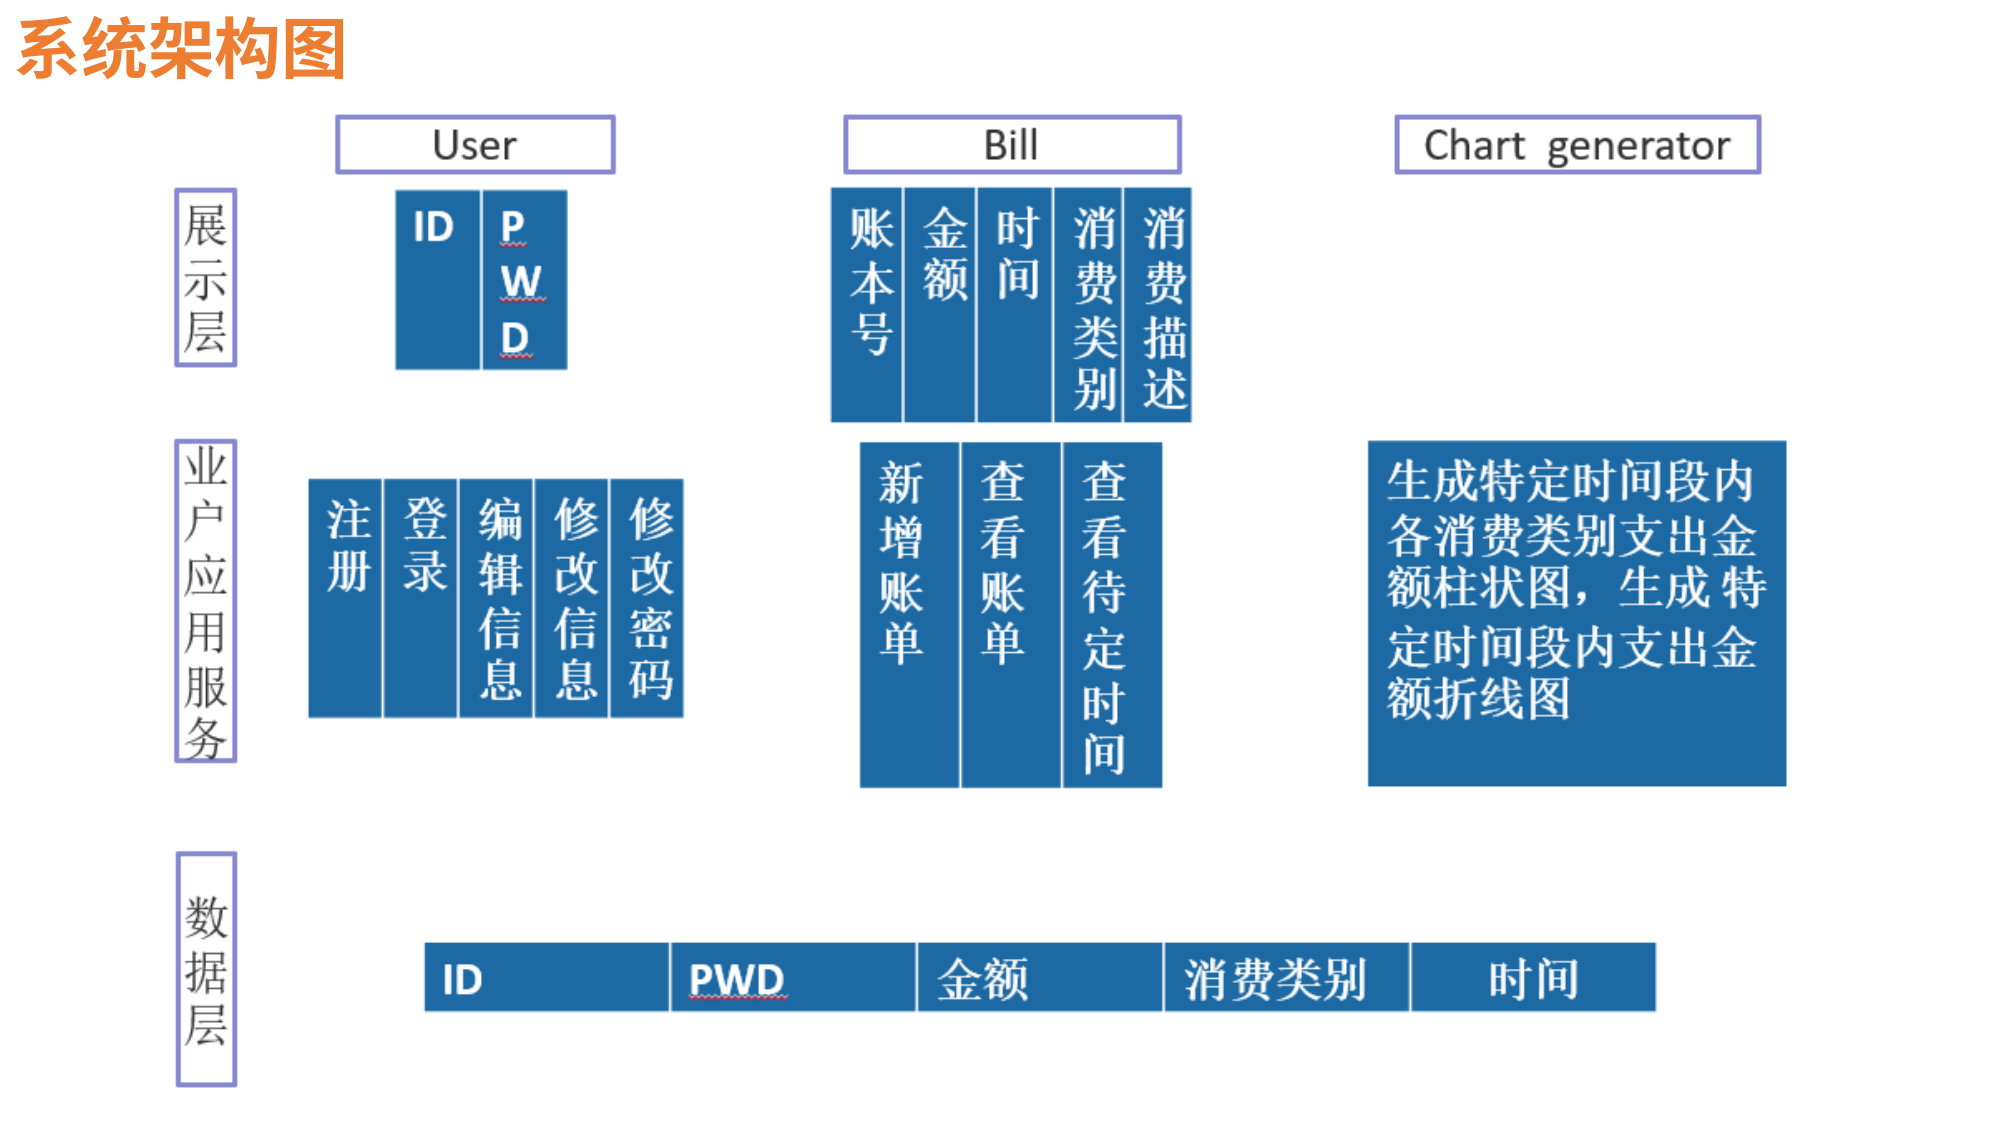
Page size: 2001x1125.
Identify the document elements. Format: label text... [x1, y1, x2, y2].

text_box 系统架构图 [0, 0, 453, 95]
picture [128, 95, 1835, 1096]
